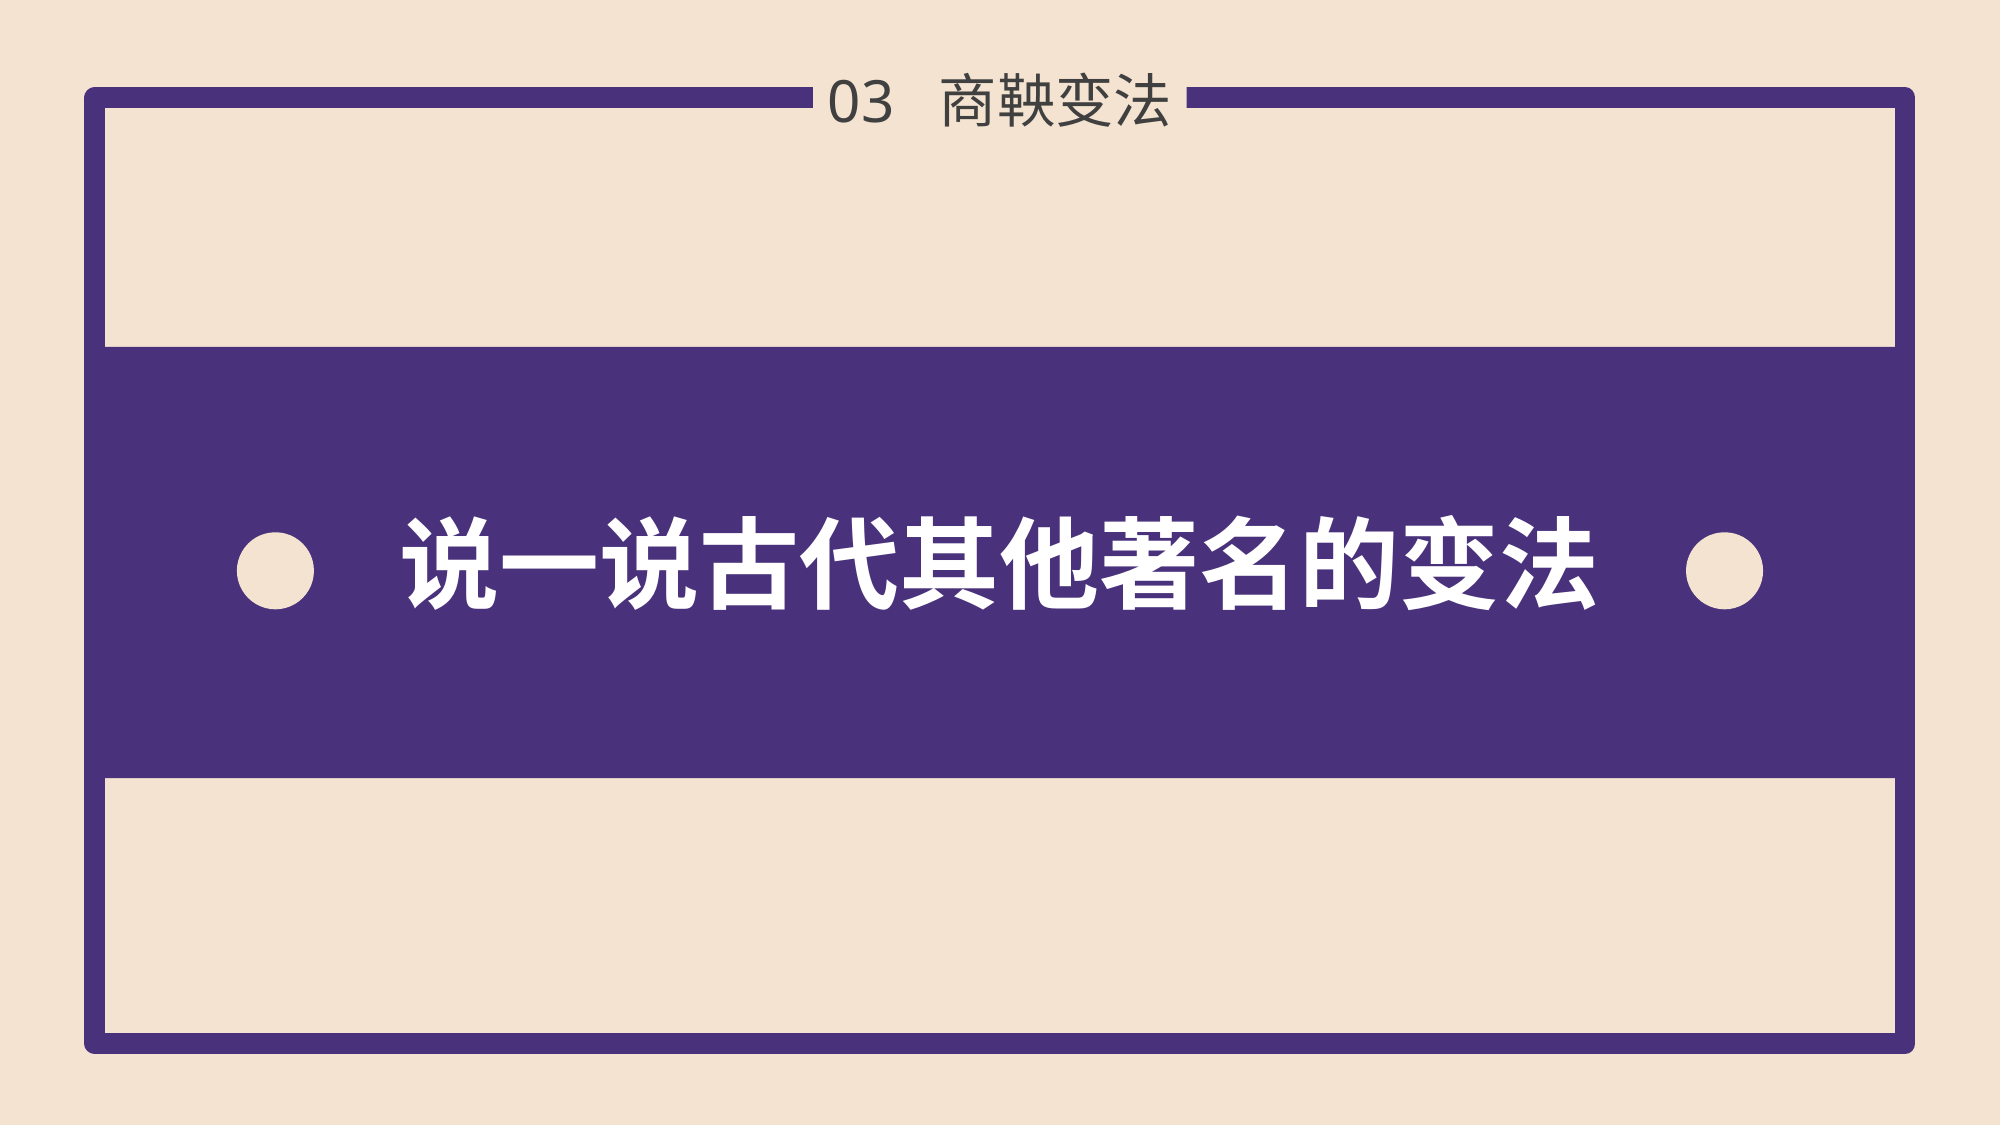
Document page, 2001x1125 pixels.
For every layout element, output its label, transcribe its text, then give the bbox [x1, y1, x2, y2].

text_box [1684, 531, 1765, 611]
text_box [94, 346, 1906, 779]
text_box 说一说古代其他著名的变法 [385, 494, 1615, 629]
text_box [94, 779, 1906, 1045]
text_box 03 商鞅变法 [813, 57, 1187, 142]
text_box [94, 97, 1906, 346]
text_box [235, 531, 315, 611]
